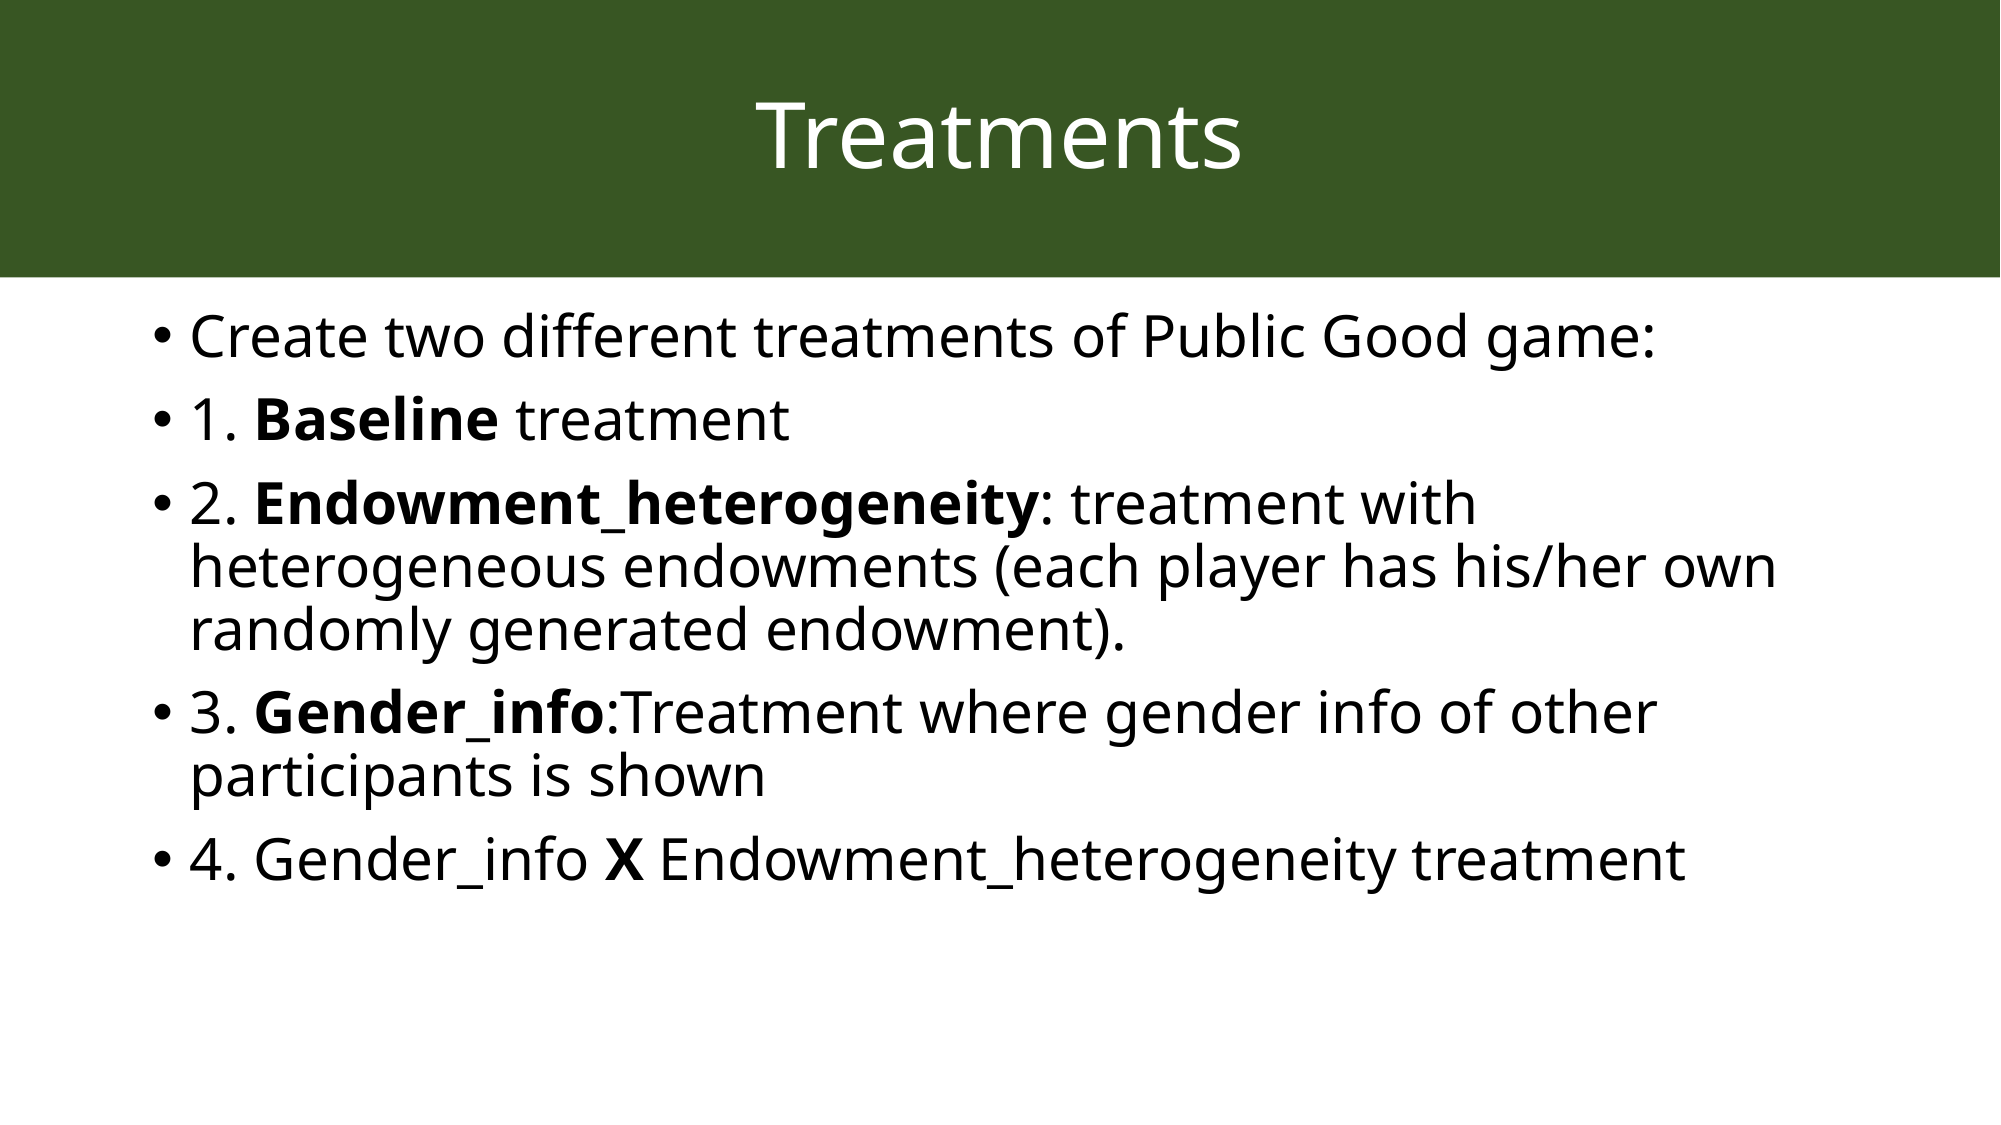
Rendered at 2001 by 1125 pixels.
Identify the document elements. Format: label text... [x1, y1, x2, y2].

list Create two different treatments of Public Good game: 1. Baseline treatment 2. Endowment_heterogeneity: treatment with heterogeneous endowments (each player has his/her own randomly generated endowment). 3. Gender_info:Treatment where gender info of other participants is shown 4. Gender_info X Endowment_heterogeneity treatment [137, 299, 1863, 1014]
title Treatments [0, 0, 2000, 278]
